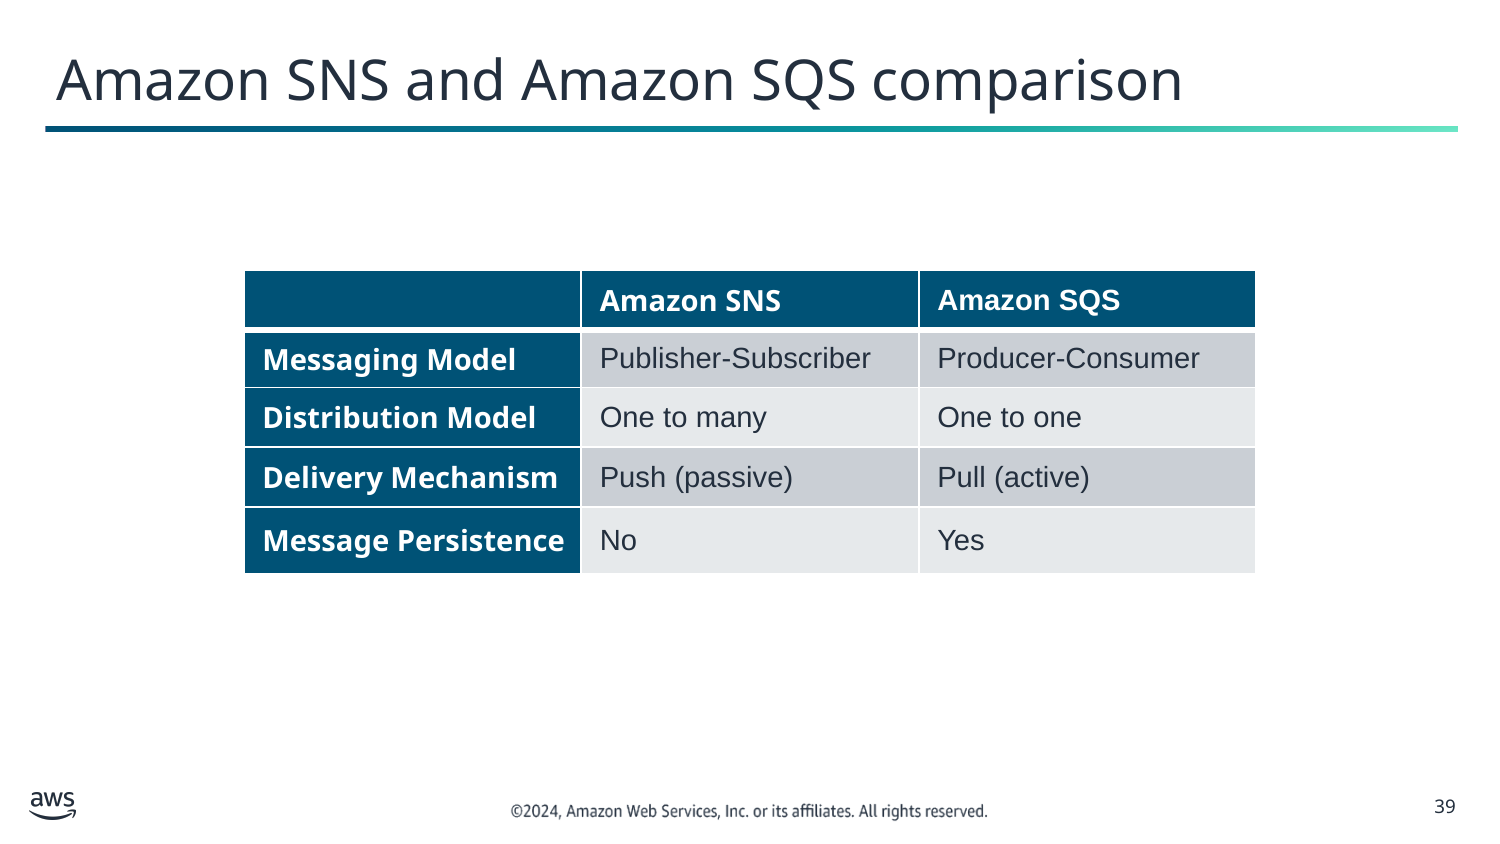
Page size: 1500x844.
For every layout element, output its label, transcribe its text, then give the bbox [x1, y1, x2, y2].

table_cell Push (passive) [582, 448, 918, 506]
table_header [245, 271, 580, 327]
table_cell Producer-Consumer [920, 333, 1255, 387]
table_cell Publisher-Subscriber [582, 333, 918, 387]
table_cell Messaging Model [245, 333, 580, 387]
table_cell Yes [920, 508, 1255, 573]
table_cell Distribution Model [245, 388, 580, 446]
table_header Amazon SNS [582, 271, 918, 327]
table_cell Pull (active) [920, 448, 1255, 506]
slide_number ‹#› [1396, 793, 1456, 822]
picture [465, 795, 1034, 829]
picture [29, 792, 76, 820]
table_cell Message Persistence [245, 508, 580, 573]
table_cell One to many [582, 388, 918, 446]
table_cell No [582, 508, 918, 573]
table_cell Delivery Mechanism [245, 448, 580, 506]
title Amazon SNS and Amazon SQS comparison [45, 37, 1456, 128]
picture [535, 126, 1458, 132]
table_cell One to one [920, 388, 1255, 446]
table_header Amazon SQS [920, 271, 1255, 327]
